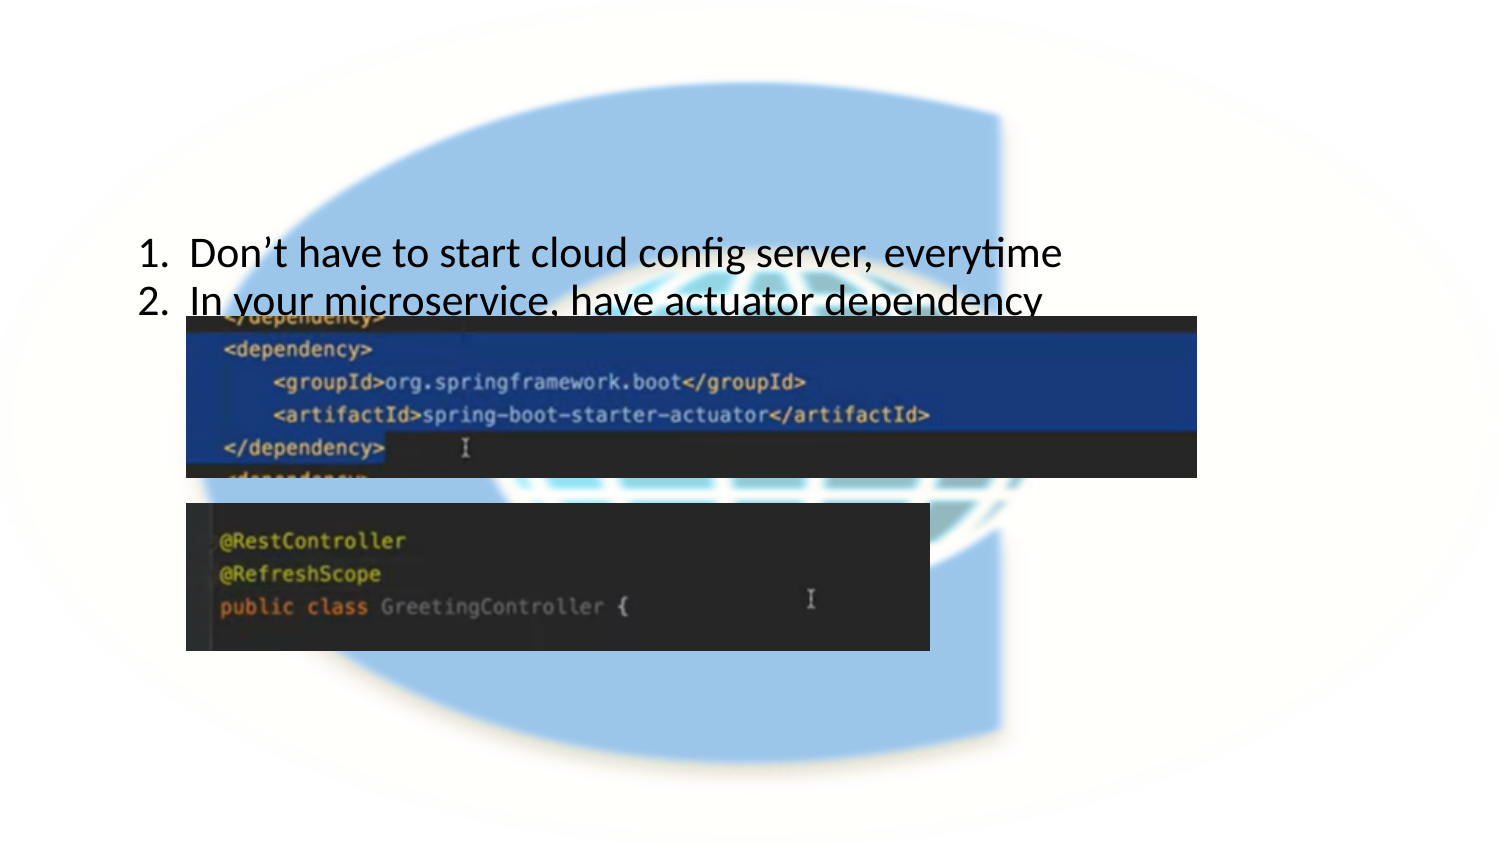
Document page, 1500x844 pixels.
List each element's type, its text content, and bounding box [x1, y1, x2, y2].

picture [185, 316, 1198, 479]
picture [185, 503, 930, 651]
list Don’t have to start cloud config server, everytime In your microservice, have actuator dependency [103, 224, 1397, 760]
